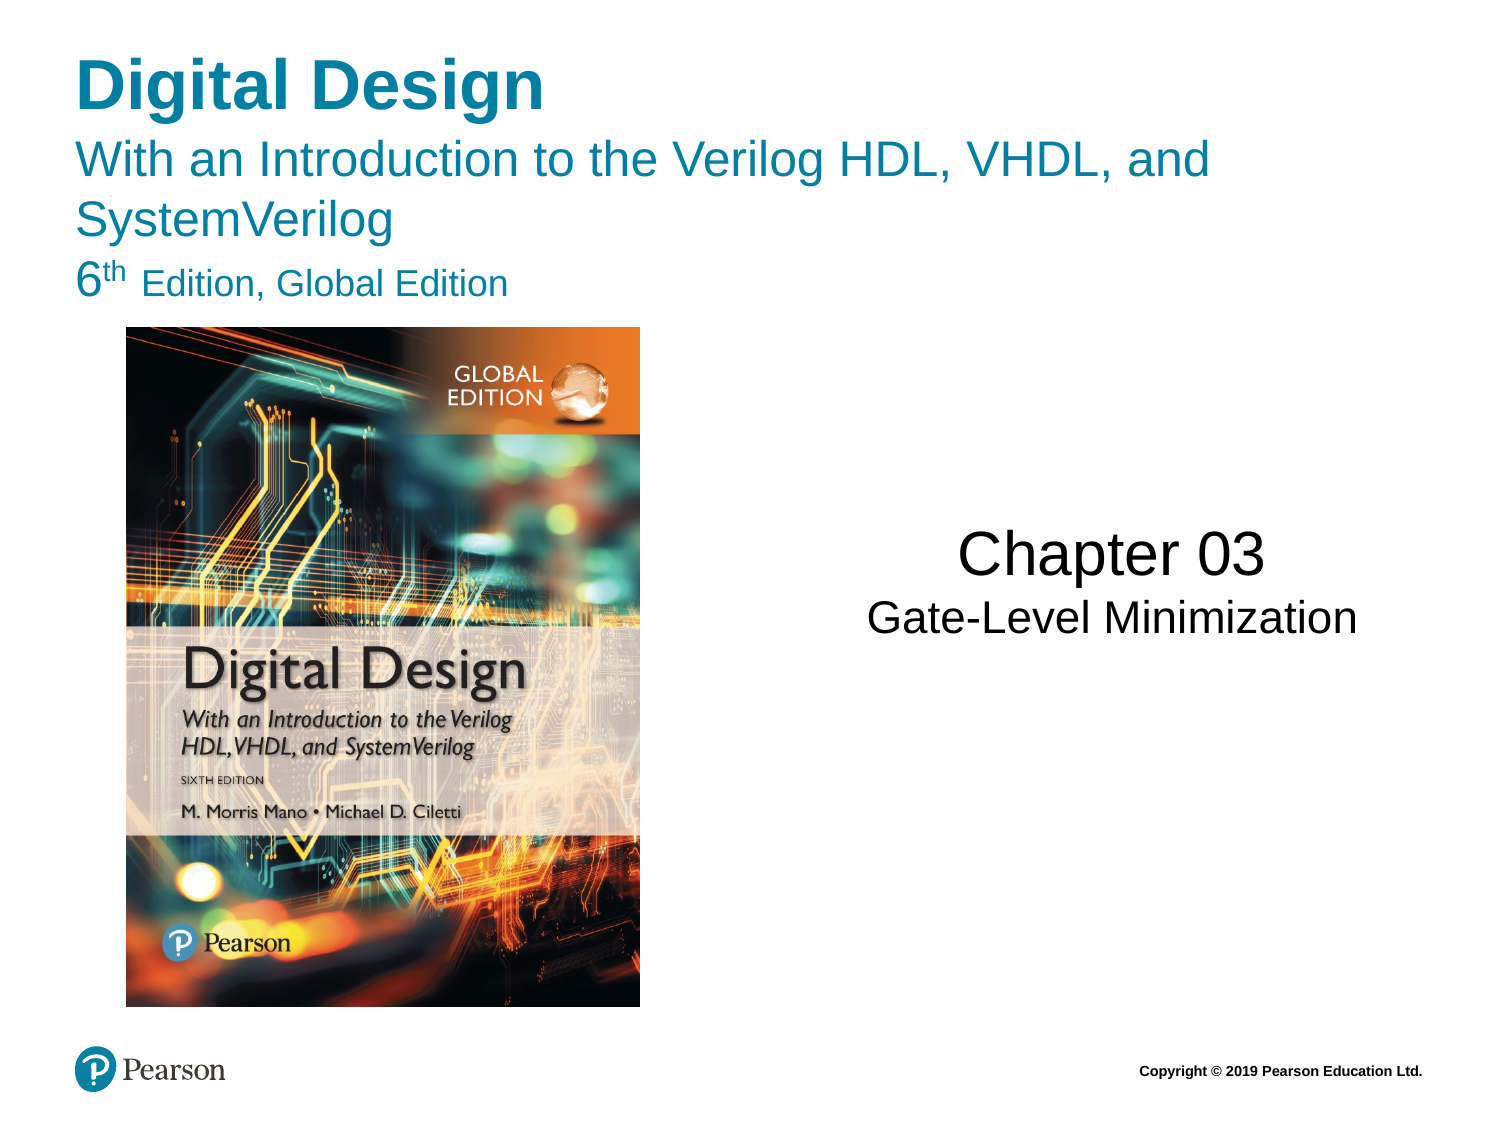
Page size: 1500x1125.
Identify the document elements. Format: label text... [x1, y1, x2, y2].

title Digital Design [75, 38, 1425, 126]
list Gate-Level Minimization [712, 587, 1500, 663]
picture [126, 327, 641, 1007]
list Chapter 03 [812, 500, 1413, 587]
list With an Introduction to the Verilog HDL, VHDL, and SystemVerilog 6th Edition, Global Edition [75, 126, 1425, 205]
